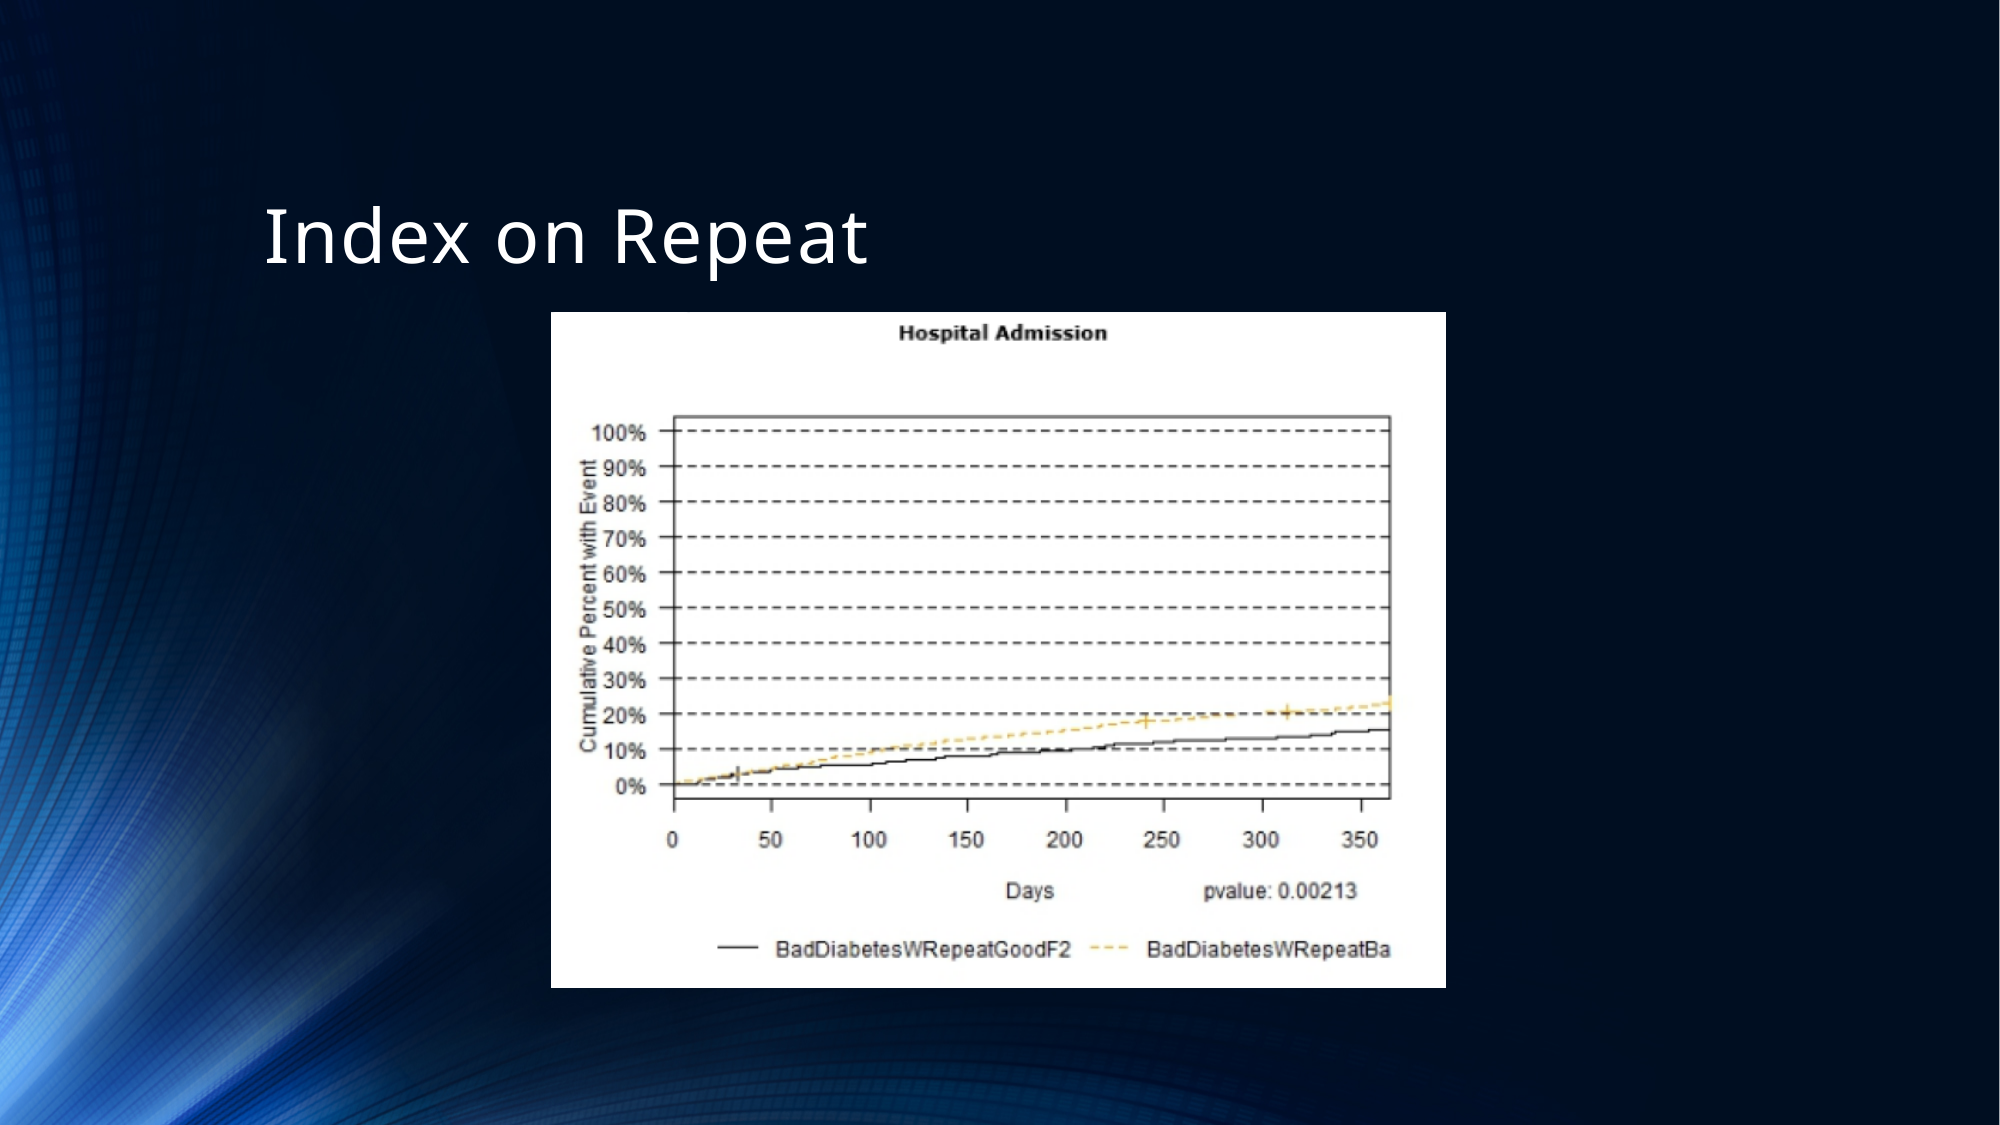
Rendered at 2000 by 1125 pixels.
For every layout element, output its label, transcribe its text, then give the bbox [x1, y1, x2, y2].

picture [0, 0, 2000, 1125]
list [551, 312, 1446, 988]
title Index on Repeat [249, 62, 1750, 288]
